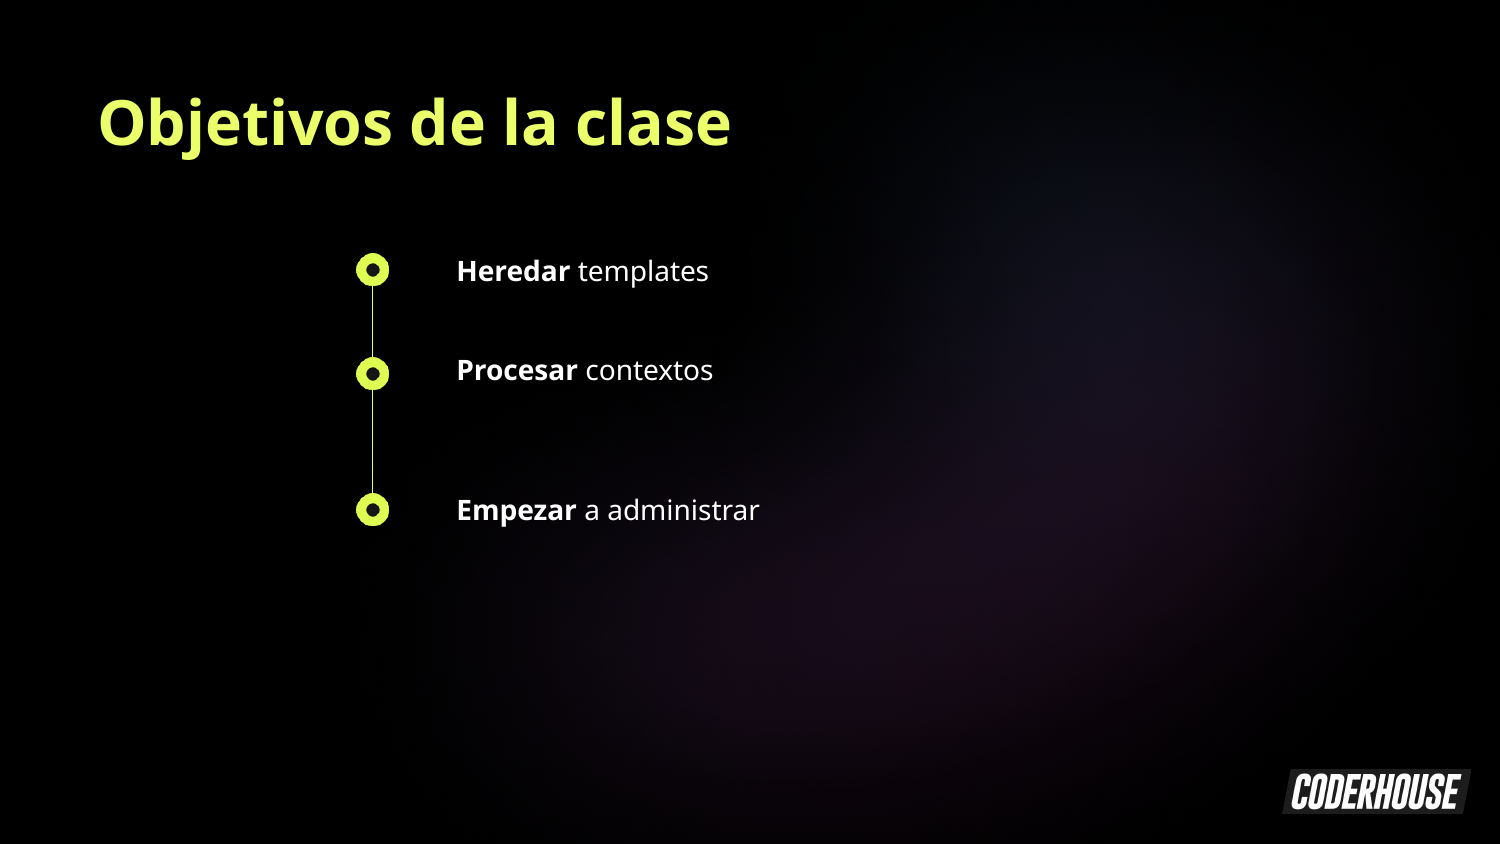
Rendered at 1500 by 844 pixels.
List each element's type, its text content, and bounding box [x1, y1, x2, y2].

text_box Heredar templates [441, 238, 1144, 302]
text_box Objetivos de la clase [82, 76, 1418, 175]
picture [0, 0, 1500, 844]
text_box Procesar contextos [441, 337, 1144, 401]
text_box Empezar a administrar [441, 477, 1144, 542]
